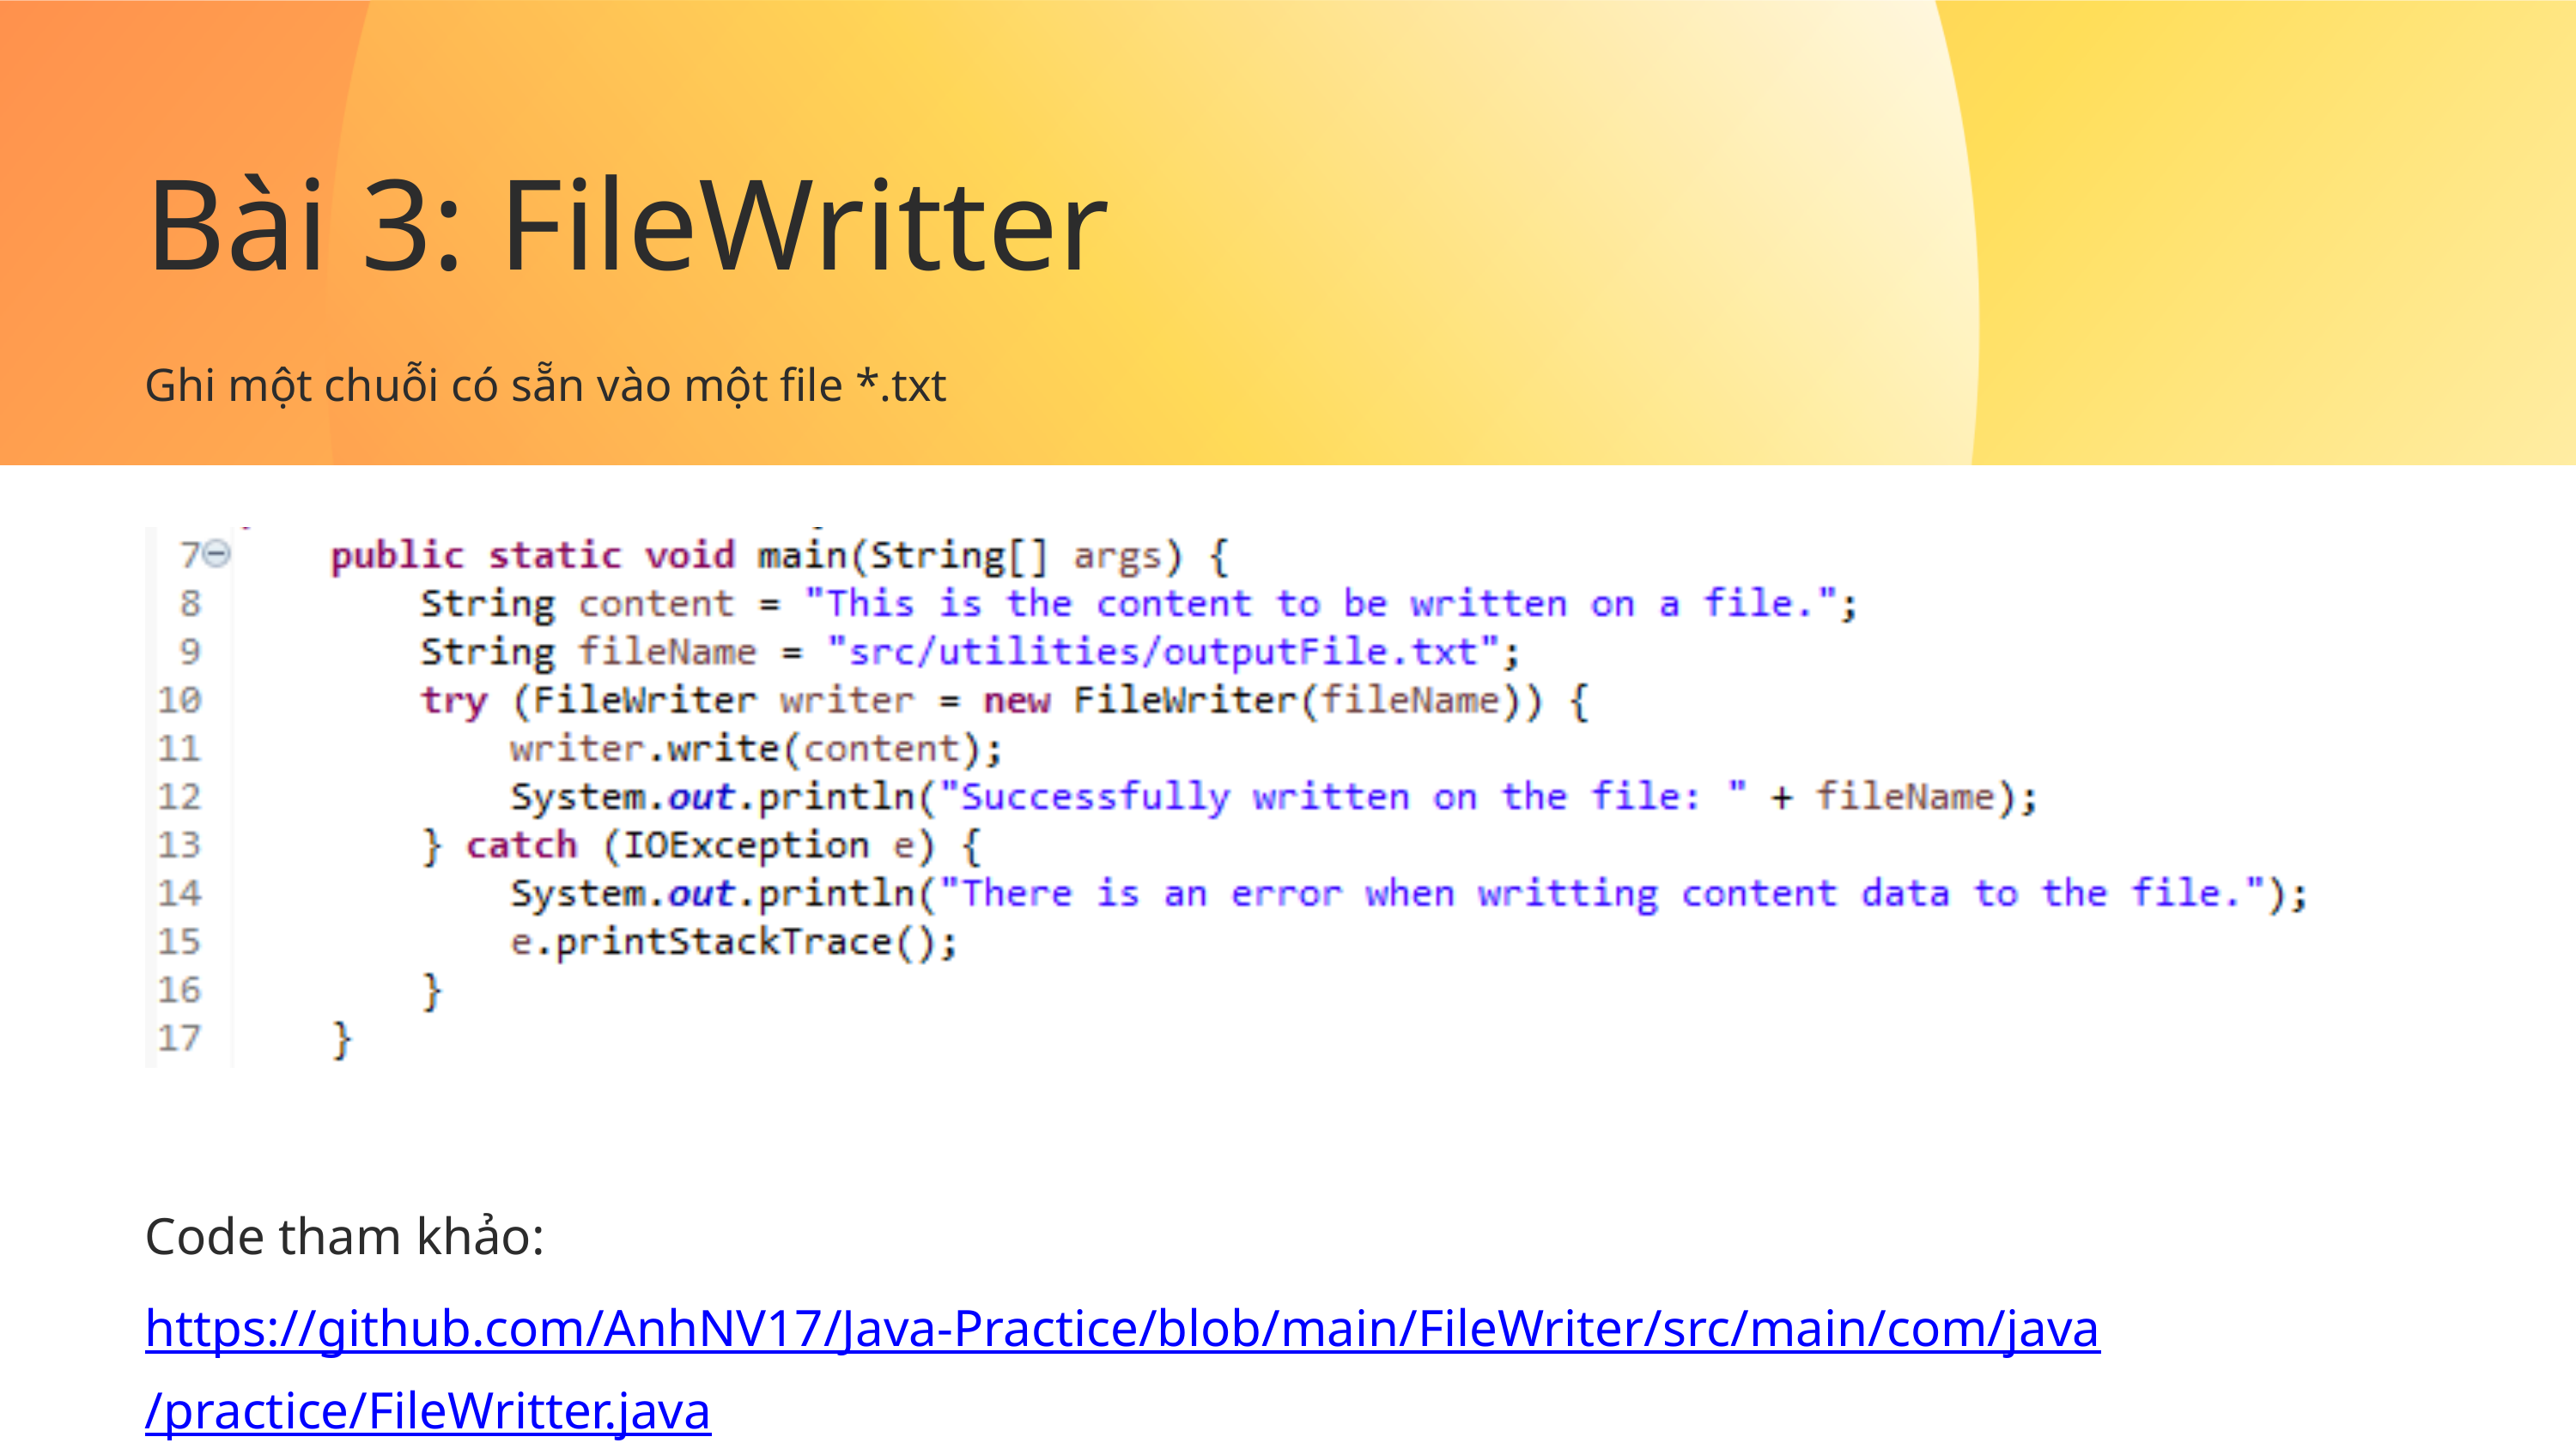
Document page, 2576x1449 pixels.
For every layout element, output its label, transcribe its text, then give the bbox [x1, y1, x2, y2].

text_box Ghi một chuỗi có sẵn vào một file *.txt [144, 356, 2432, 464]
picture [145, 527, 2348, 1068]
text_box [0, 0, 2576, 465]
text_box Bài 3: FileWritter [144, 144, 2432, 295]
text_box Code tham khảo: https://github.com/AnhNV17/Java-Practice/blob/main/FileWriter/src/main/com/java/practice/FileWritter.java [144, 1164, 2115, 1365]
